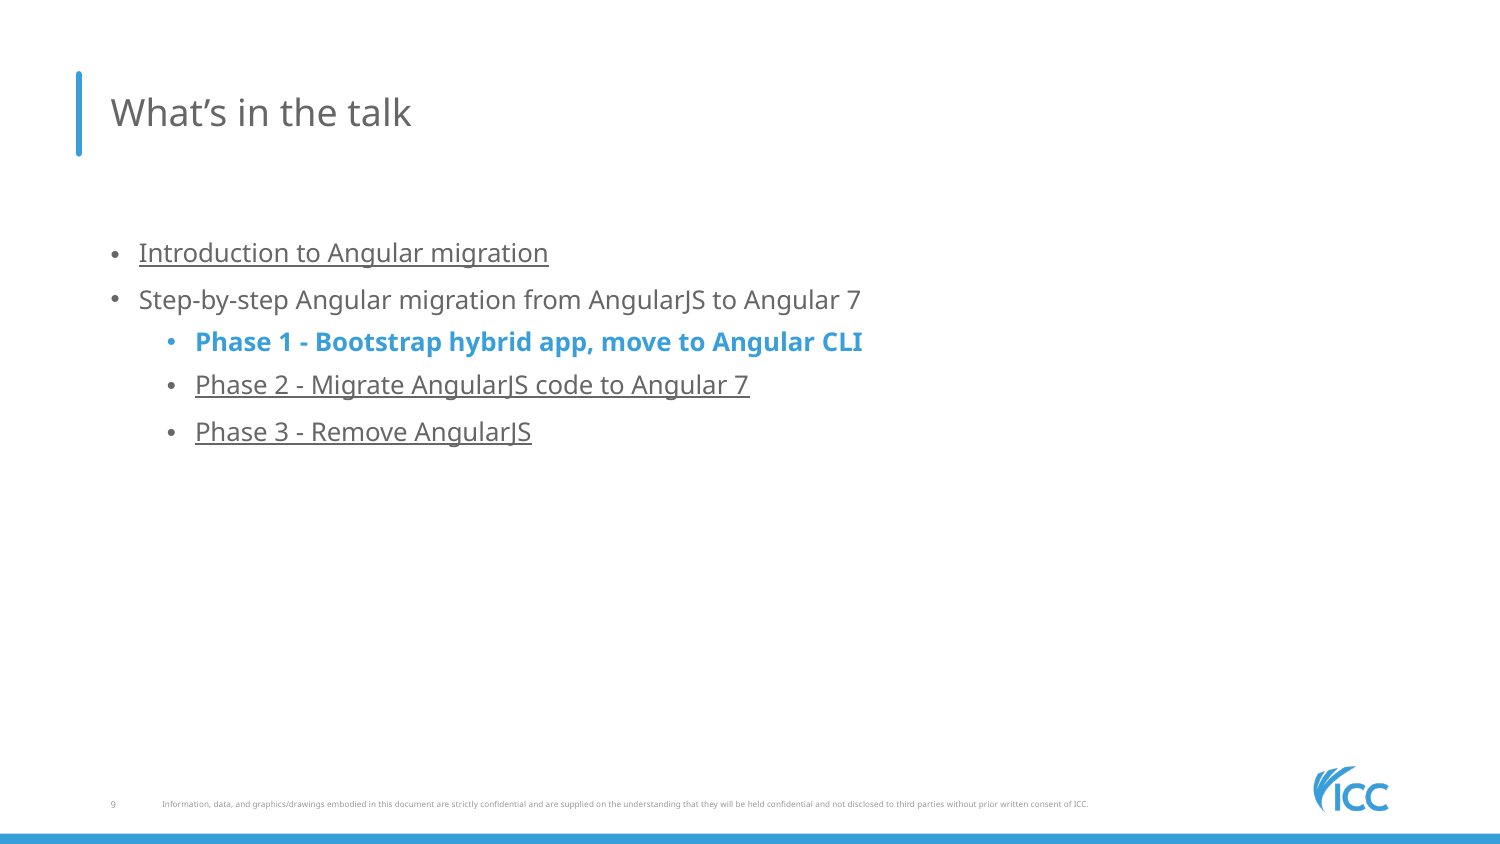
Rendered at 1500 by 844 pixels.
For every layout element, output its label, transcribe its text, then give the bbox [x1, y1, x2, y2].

slide_number 9 [95, 783, 156, 829]
picture [1312, 765, 1390, 814]
list Introduction to Angular migration Step-by-step Angular migration from AngularJS to Angular 7 Phase 1 - Bootstrap hybrid app, move to Angular CLI Phase 2 - Migrate AngularJS code to Angular 7 Phase 3 - Remove AngularJS [95, 224, 1390, 760]
title What’s in the talk [95, 53, 1390, 176]
